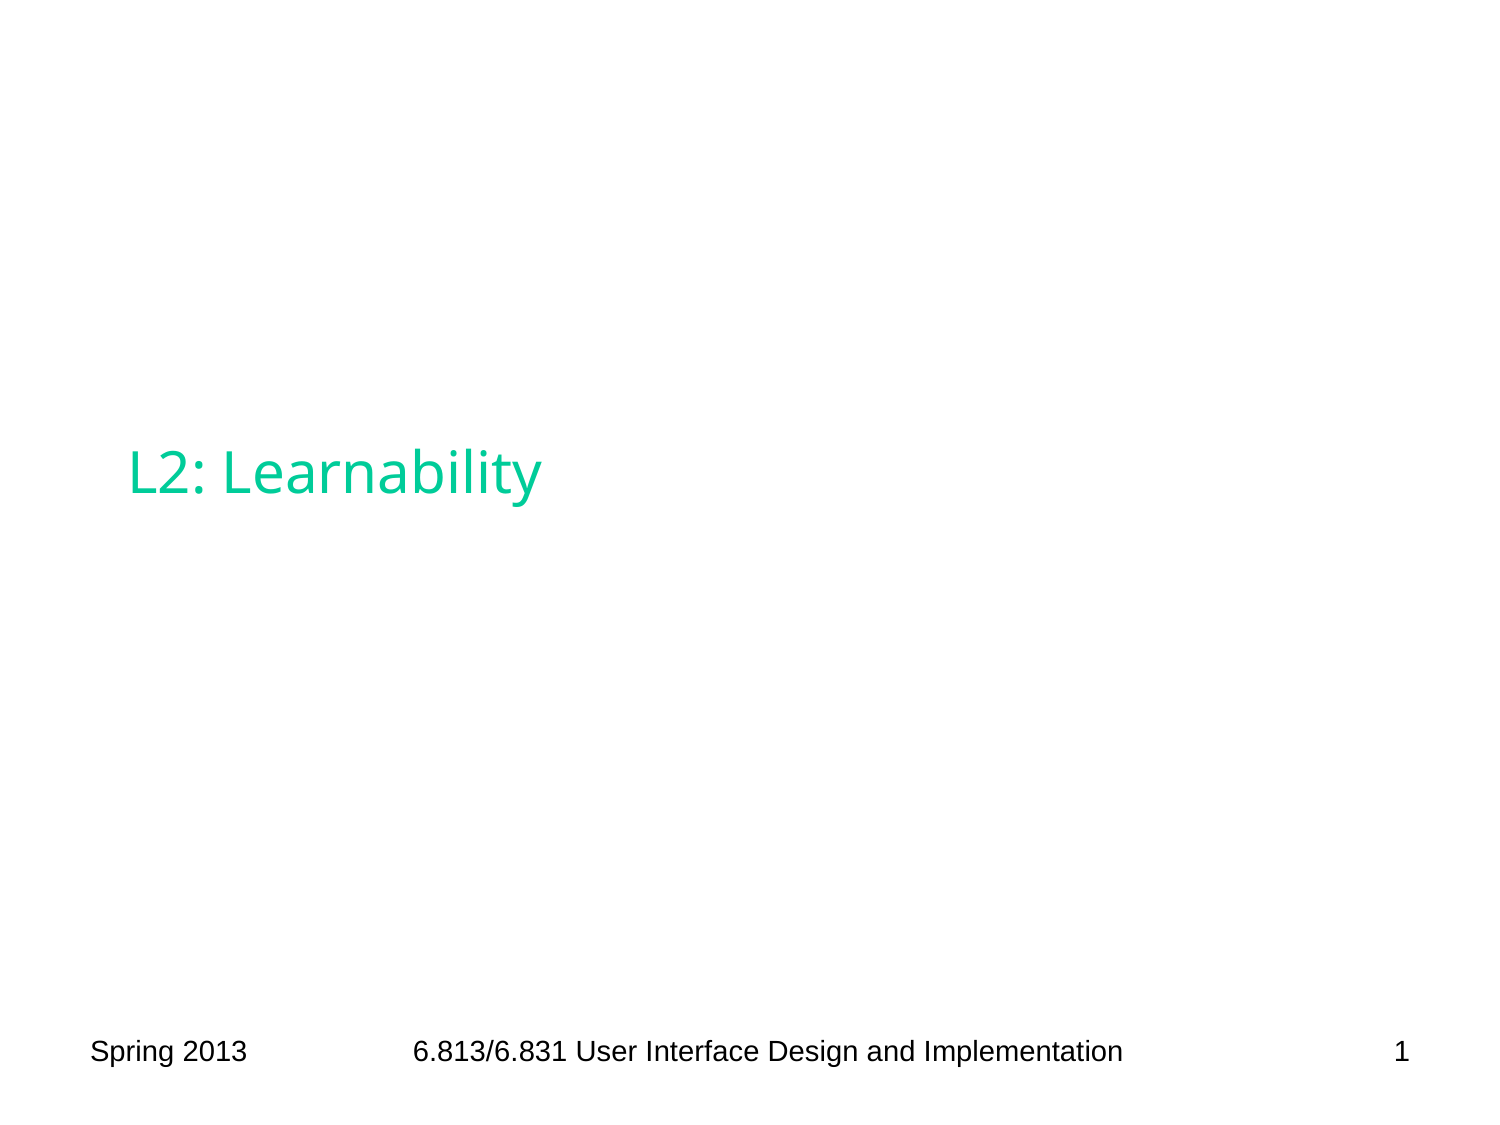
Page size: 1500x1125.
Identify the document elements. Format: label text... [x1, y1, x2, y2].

title L2: Learnability [112, 349, 1388, 591]
footer 6.813/6.831 User Interface Design and Implementation [312, 1024, 1226, 1103]
slide_number 1 [1237, 1024, 1426, 1103]
slide_number Spring 2013 [74, 1024, 301, 1103]
